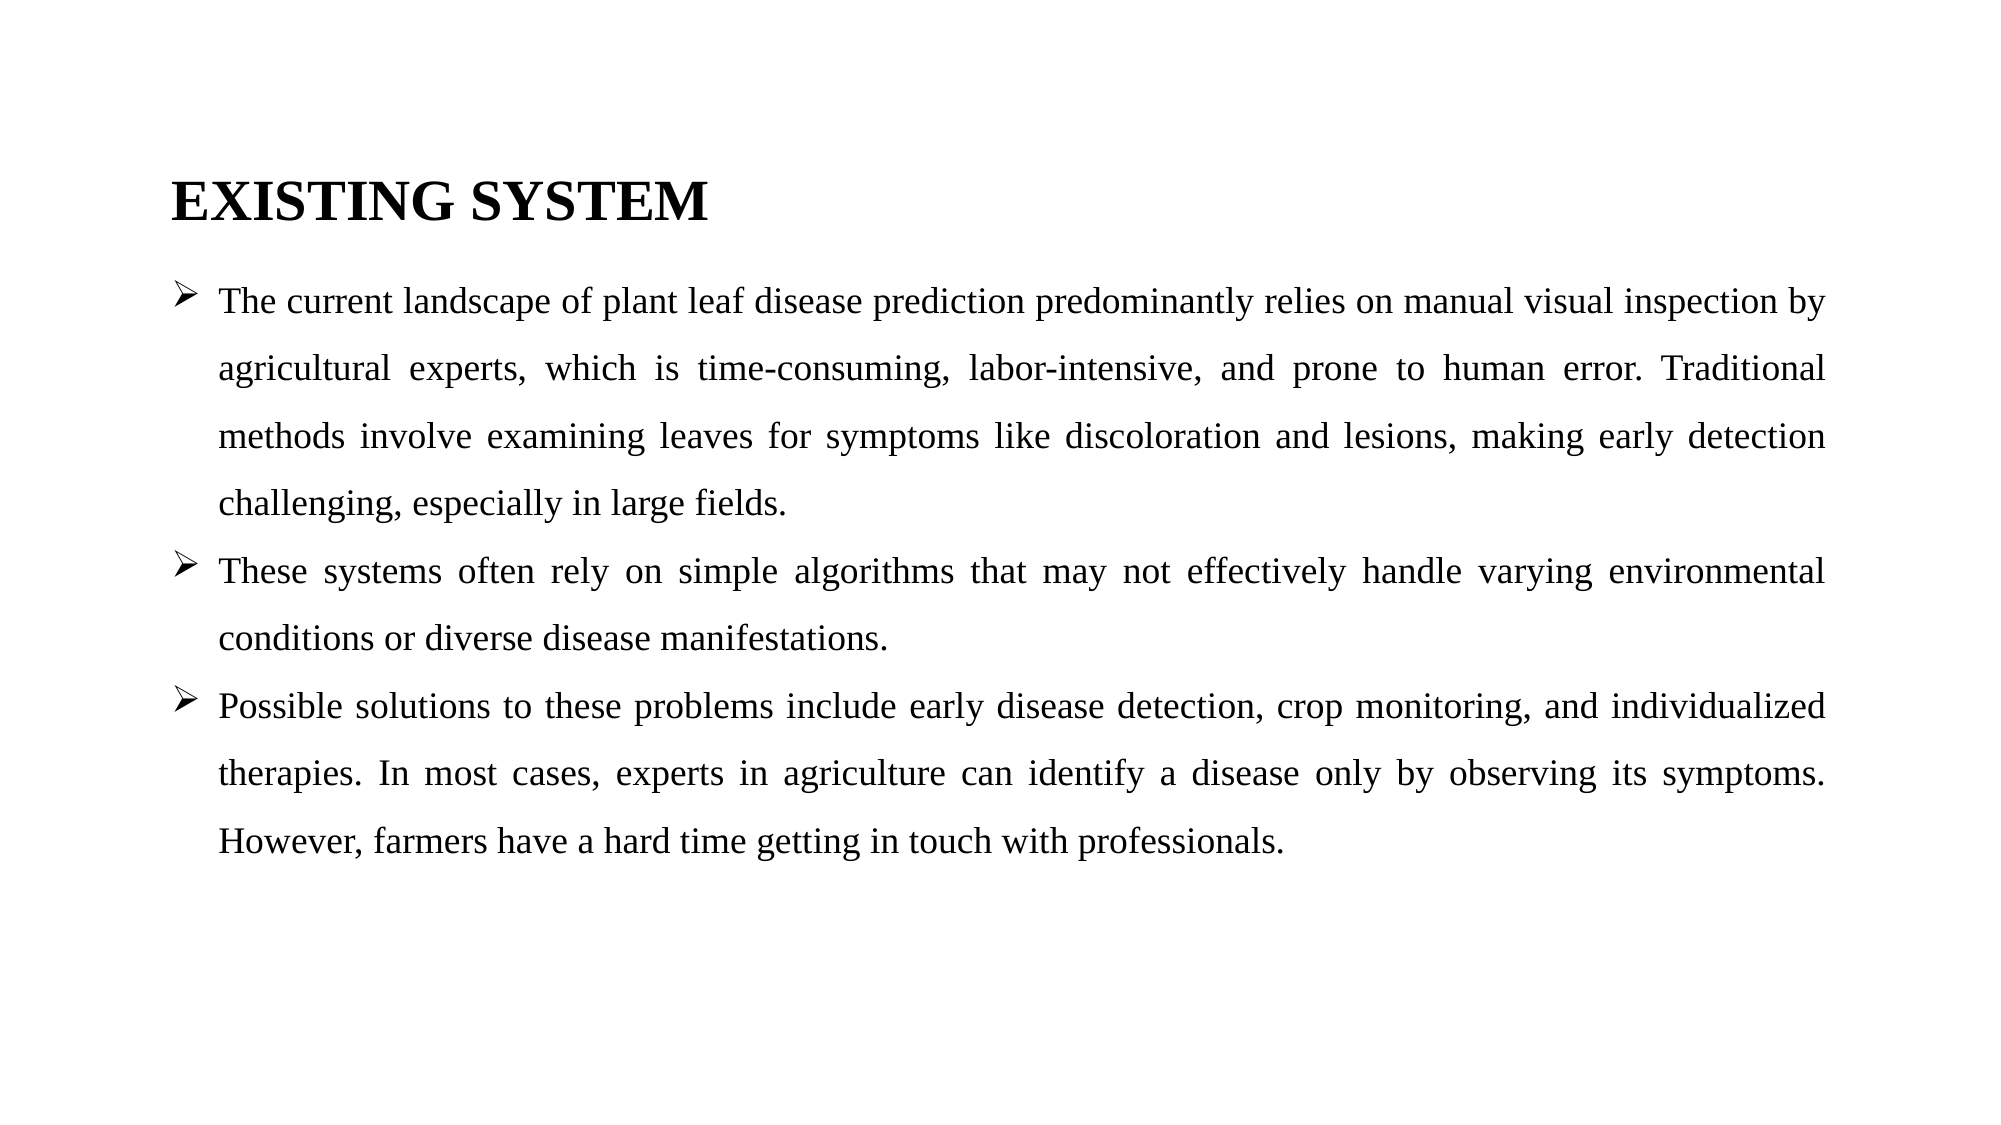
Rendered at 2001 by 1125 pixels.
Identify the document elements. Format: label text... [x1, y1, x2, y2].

text_box EXISTING SYSTEM The current landscape of plant leaf disease prediction predominantly relies on manual visual inspection by agricultural experts, which is time-consuming, labor-intensive, and prone to human error. Traditional methods involve examining leaves for symptoms like discoloration and lesions, making early detection challenging, especially in large fields. These systems often rely on simple algorithms that may not effectively handle varying environmental conditions or diverse disease manifestations. Possible solutions to these problems include early disease detection, crop monitoring, and individualized therapies. In most cases, experts in agriculture can identify a disease only by observing its symptoms. However, farmers have a hard time getting in touch with professionals. [156, 120, 1844, 868]
